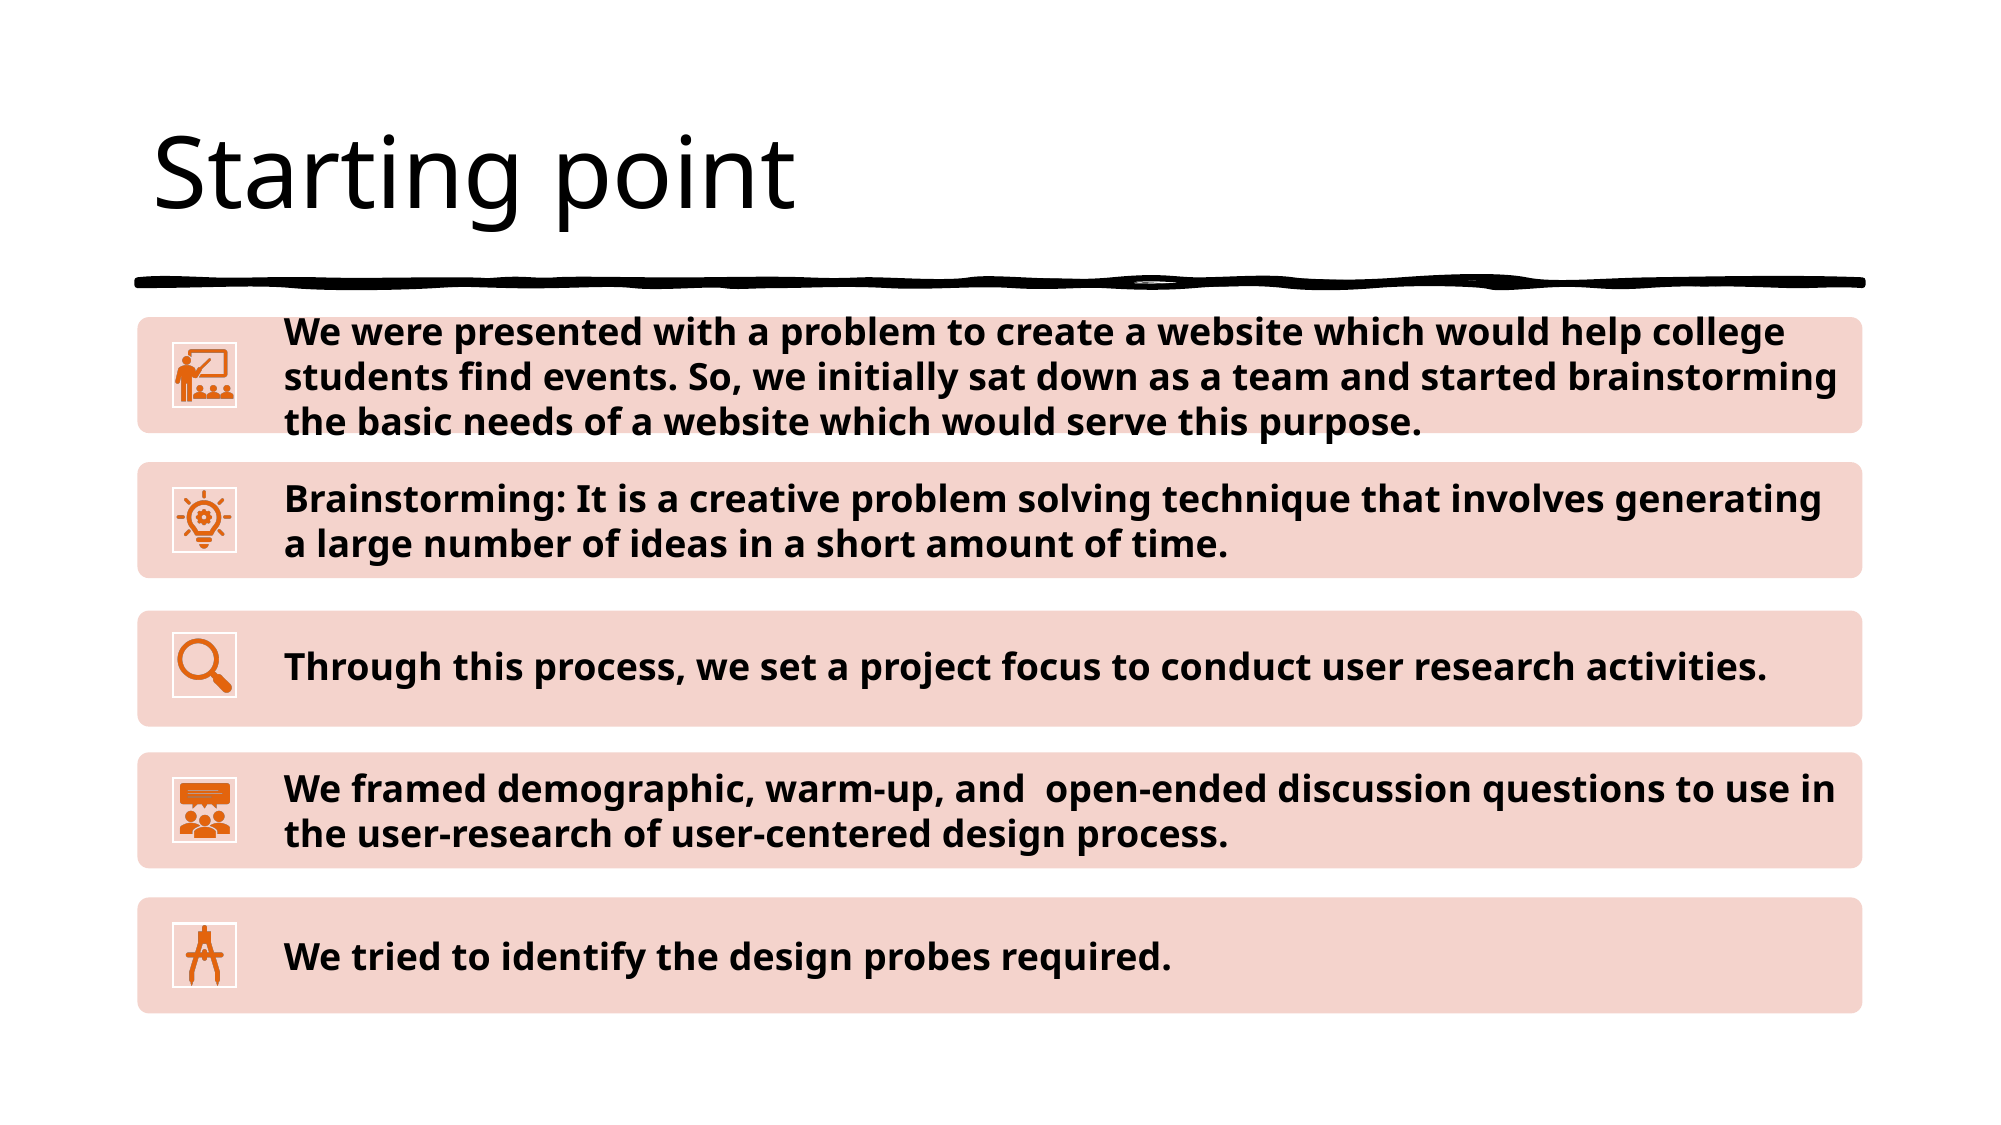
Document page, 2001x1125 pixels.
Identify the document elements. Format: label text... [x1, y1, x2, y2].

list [137, 316, 1863, 1014]
title Starting point [137, 59, 1863, 278]
